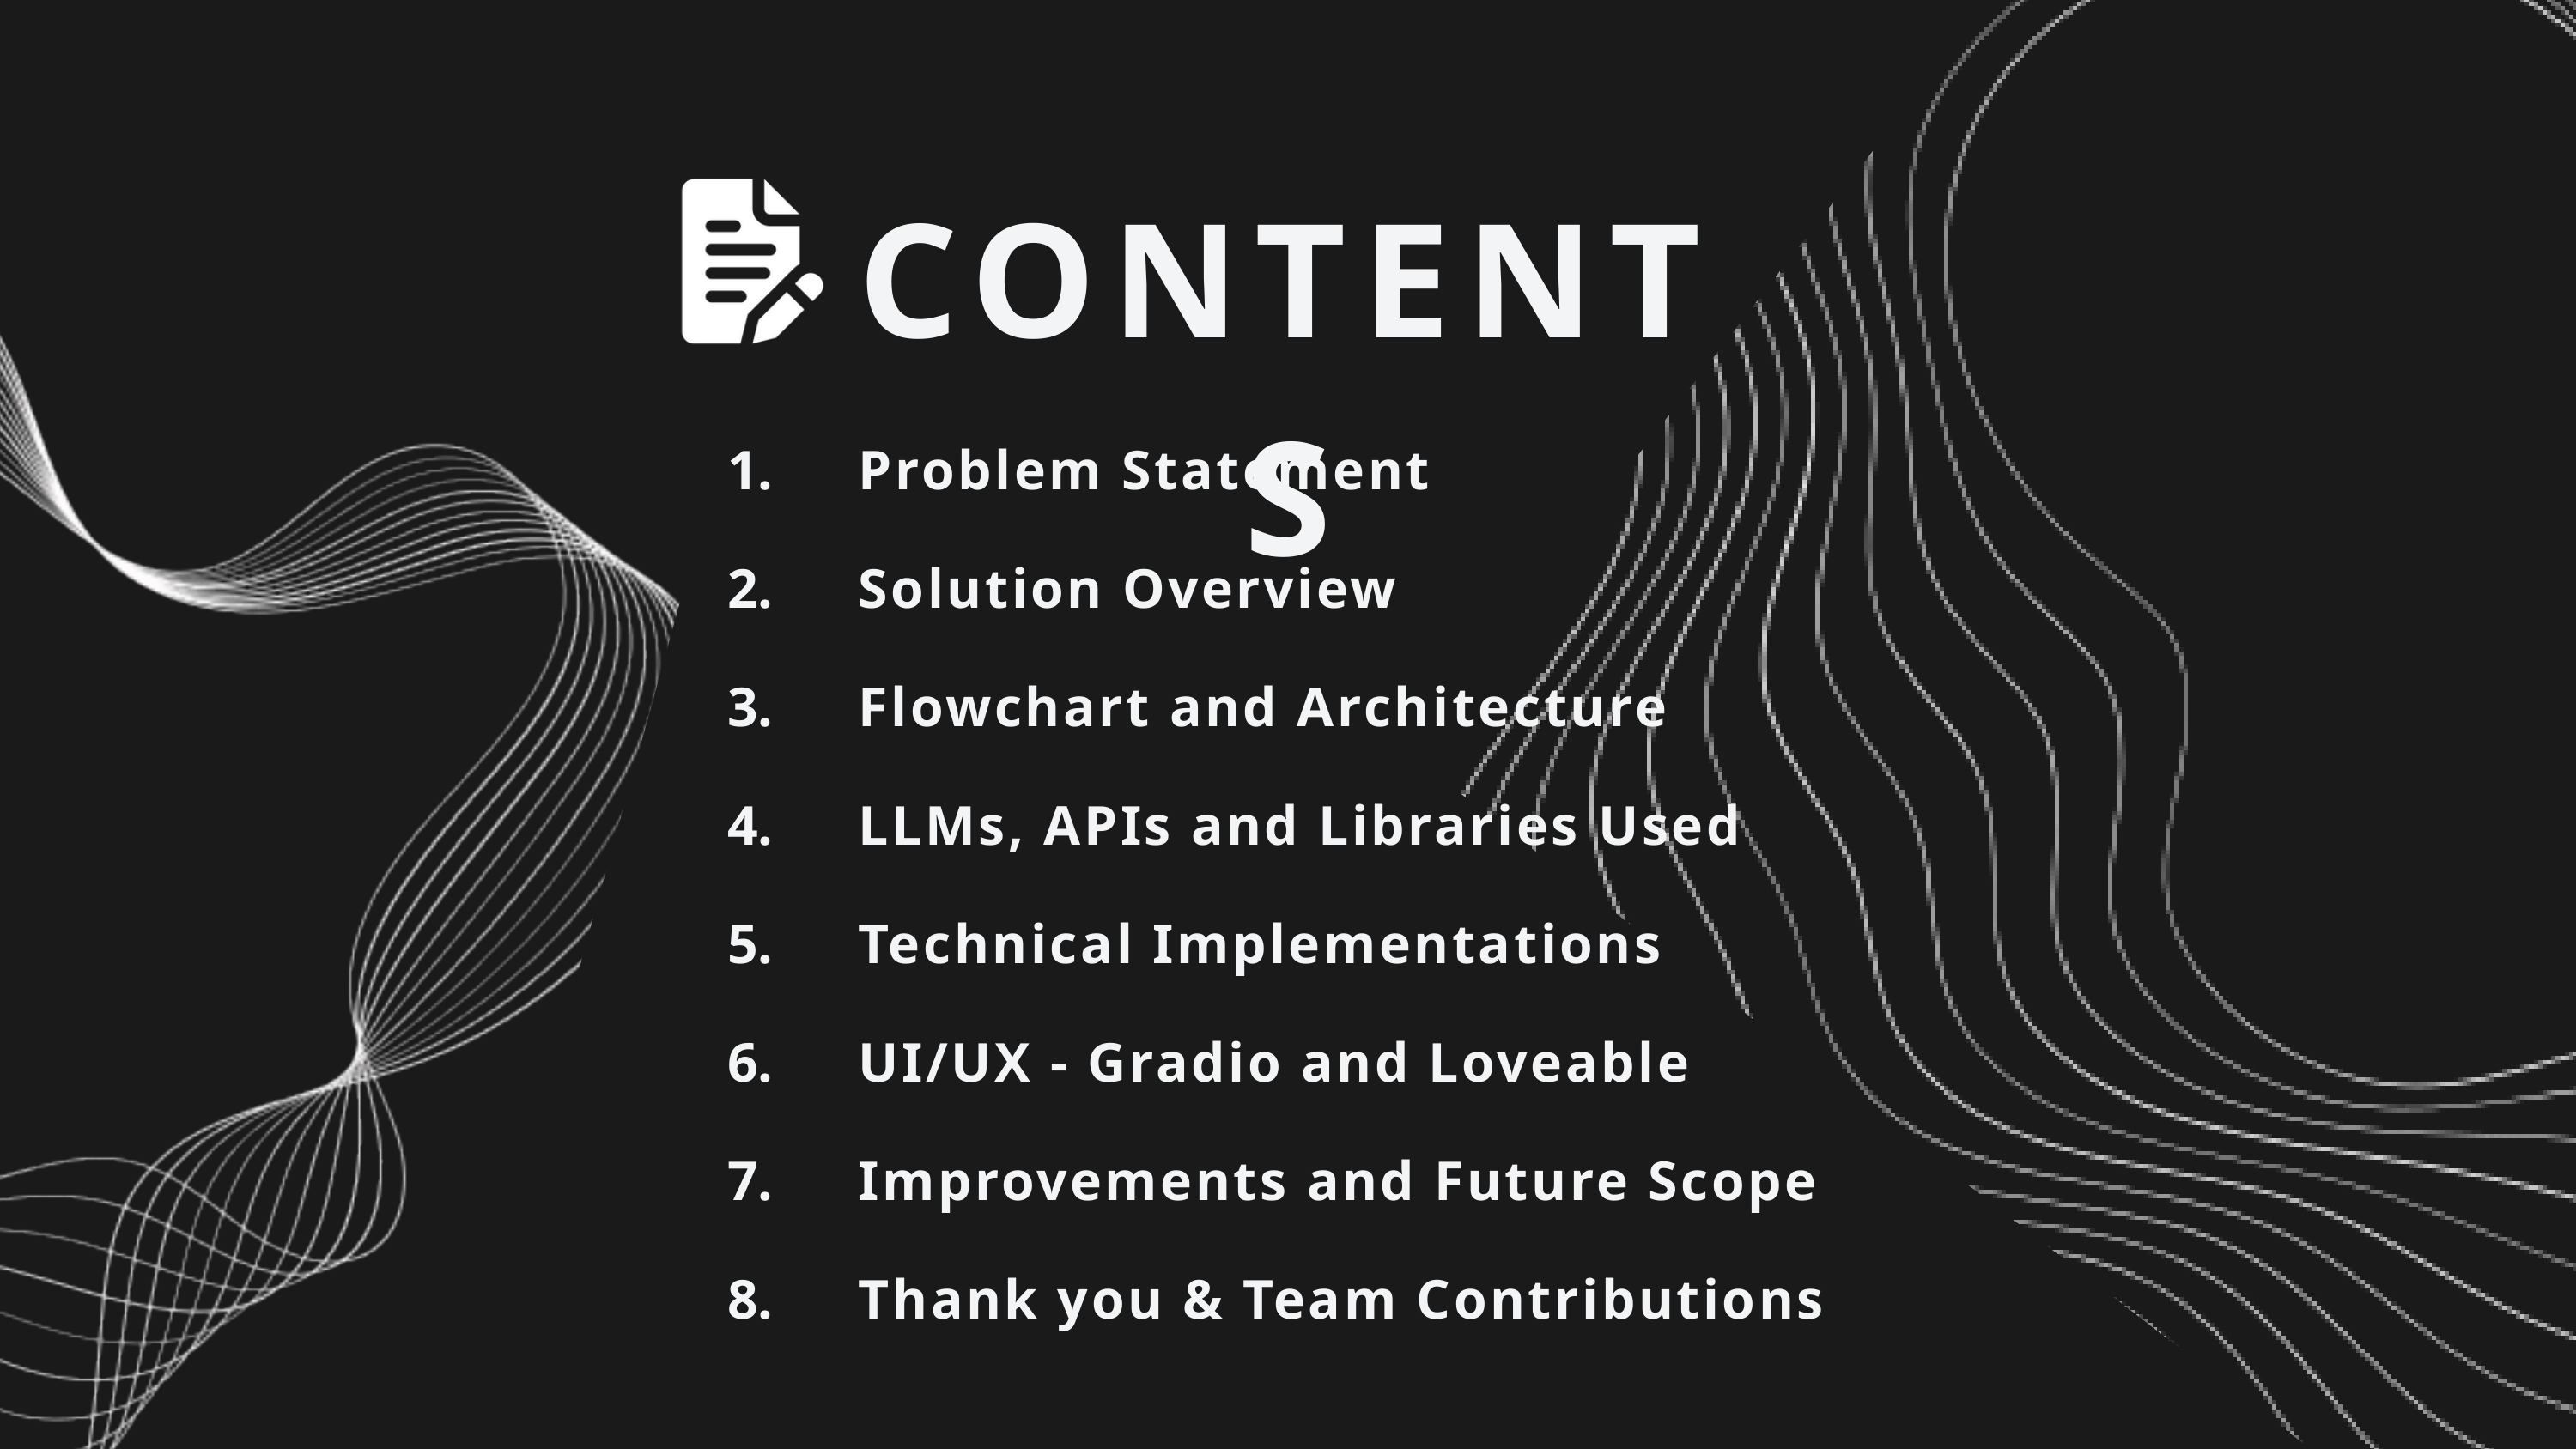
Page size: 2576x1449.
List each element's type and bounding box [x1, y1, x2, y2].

text_box [659, 167, 1949, 1304]
text_box [1862, 0, 2576, 1449]
text_box [0, 273, 653, 1449]
